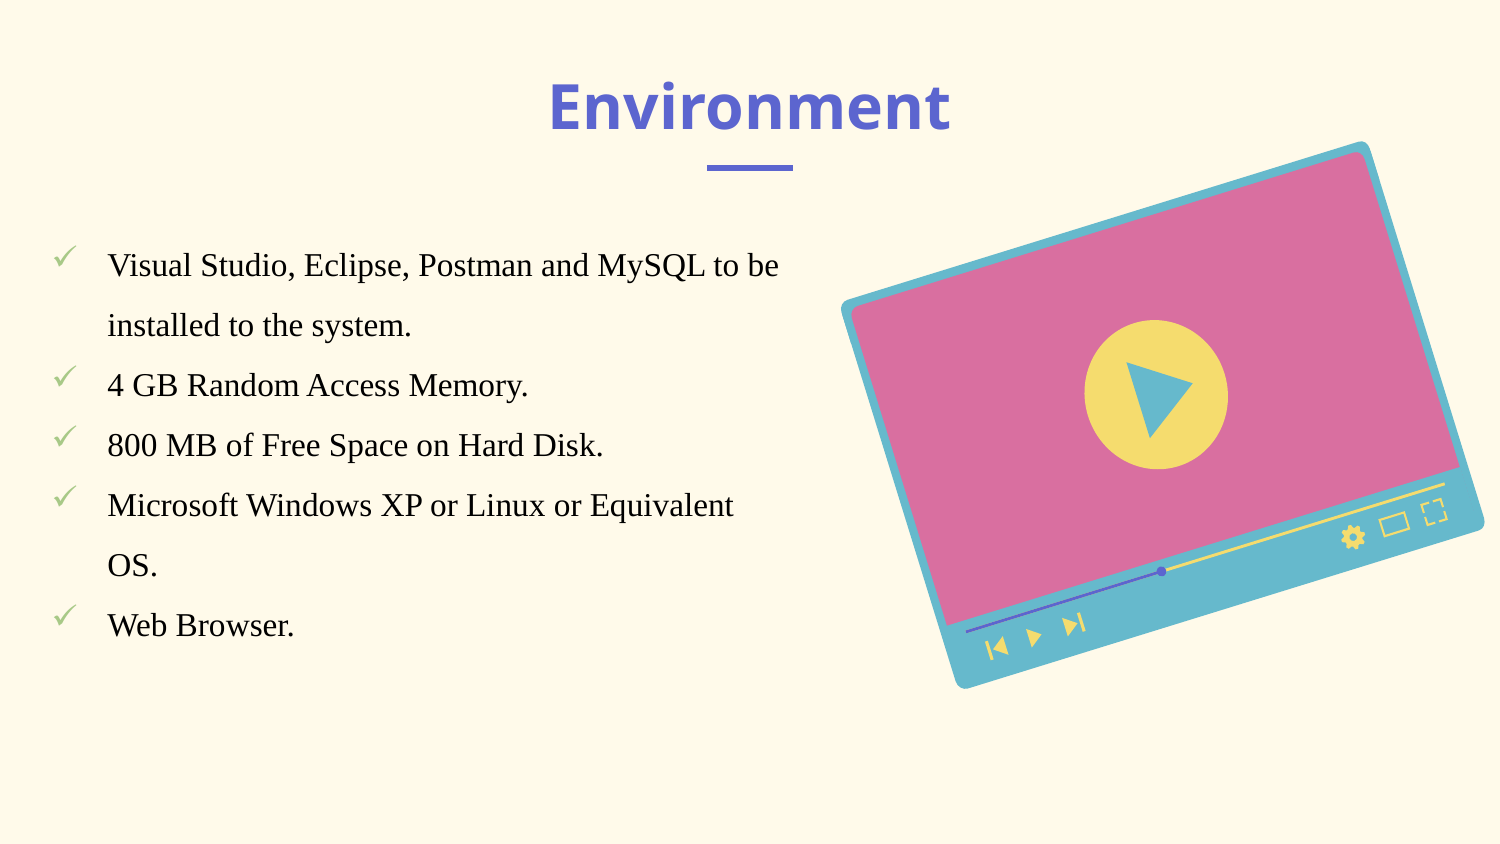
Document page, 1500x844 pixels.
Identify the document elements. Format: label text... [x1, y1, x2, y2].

title Environment [116, 33, 1383, 157]
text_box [885, 211, 1440, 619]
subtitle Visual Studio, Eclipse, Postman and MySQL to be installed to the system. 4 GB Random Access Memory. 800 MB of Free Space on Hard Disk. Microsoft Windows XP or Linux or Equivalent OS. Web Browser. [36, 208, 806, 792]
